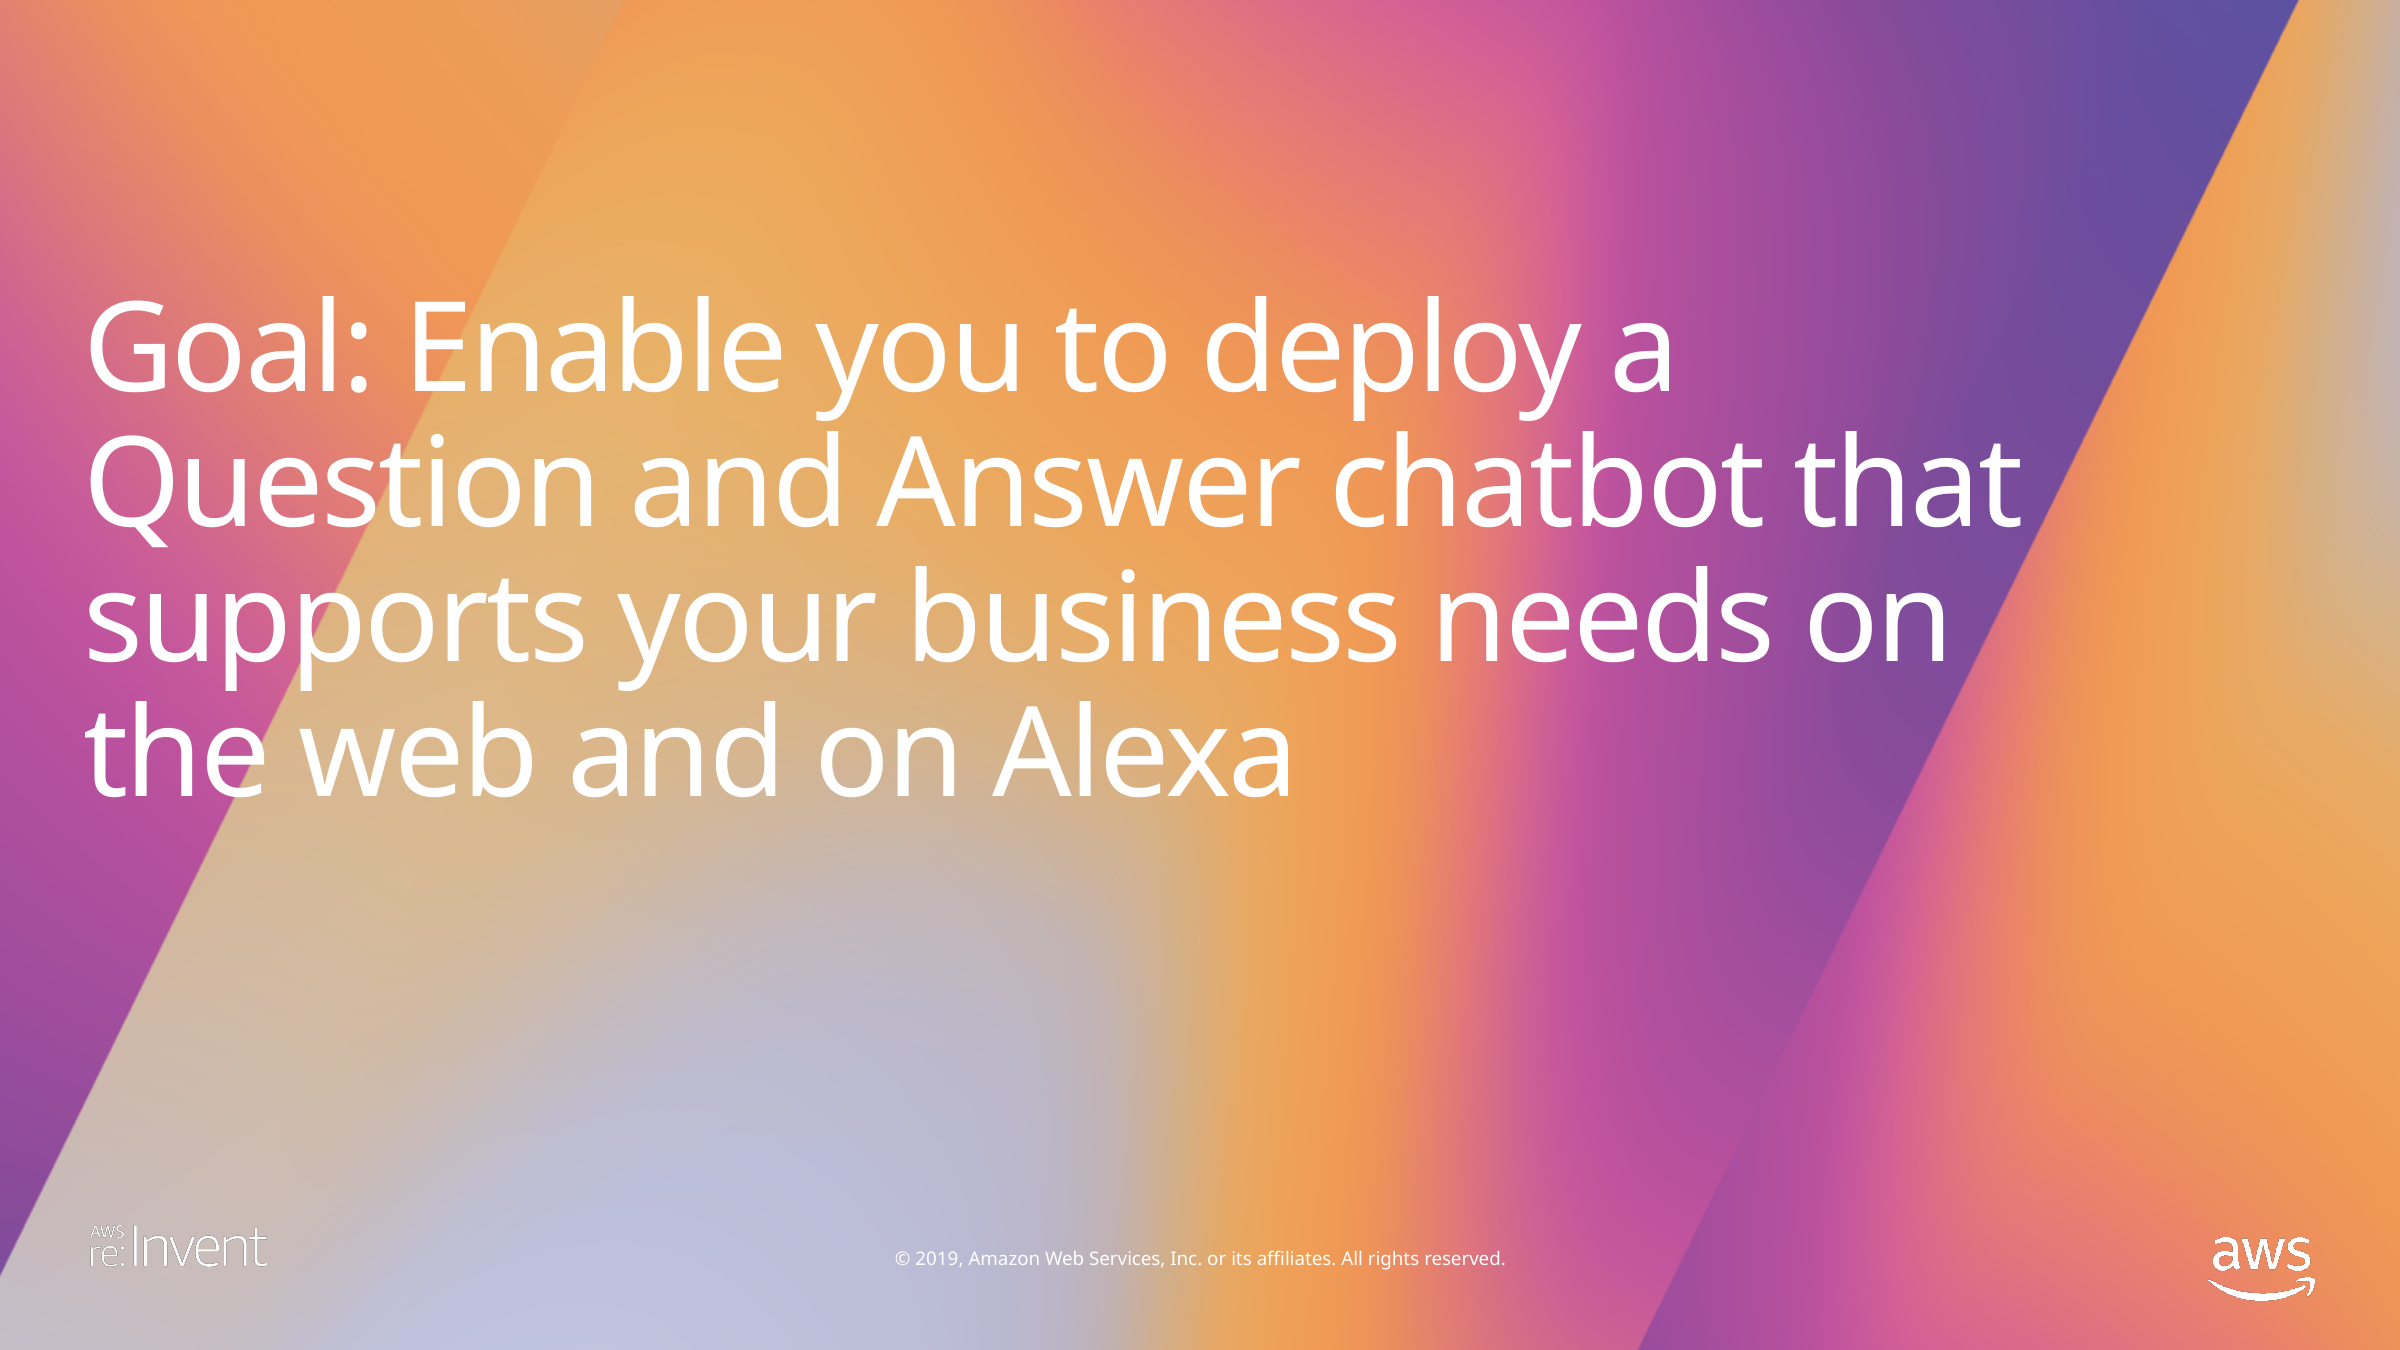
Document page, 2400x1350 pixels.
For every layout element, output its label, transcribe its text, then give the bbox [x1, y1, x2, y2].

title Goal: Enable you to deploy a Question and Answer chatbot that supports your business needs on the web and on Alexa [53, 260, 2171, 854]
picture [0, 0, 2400, 1350]
